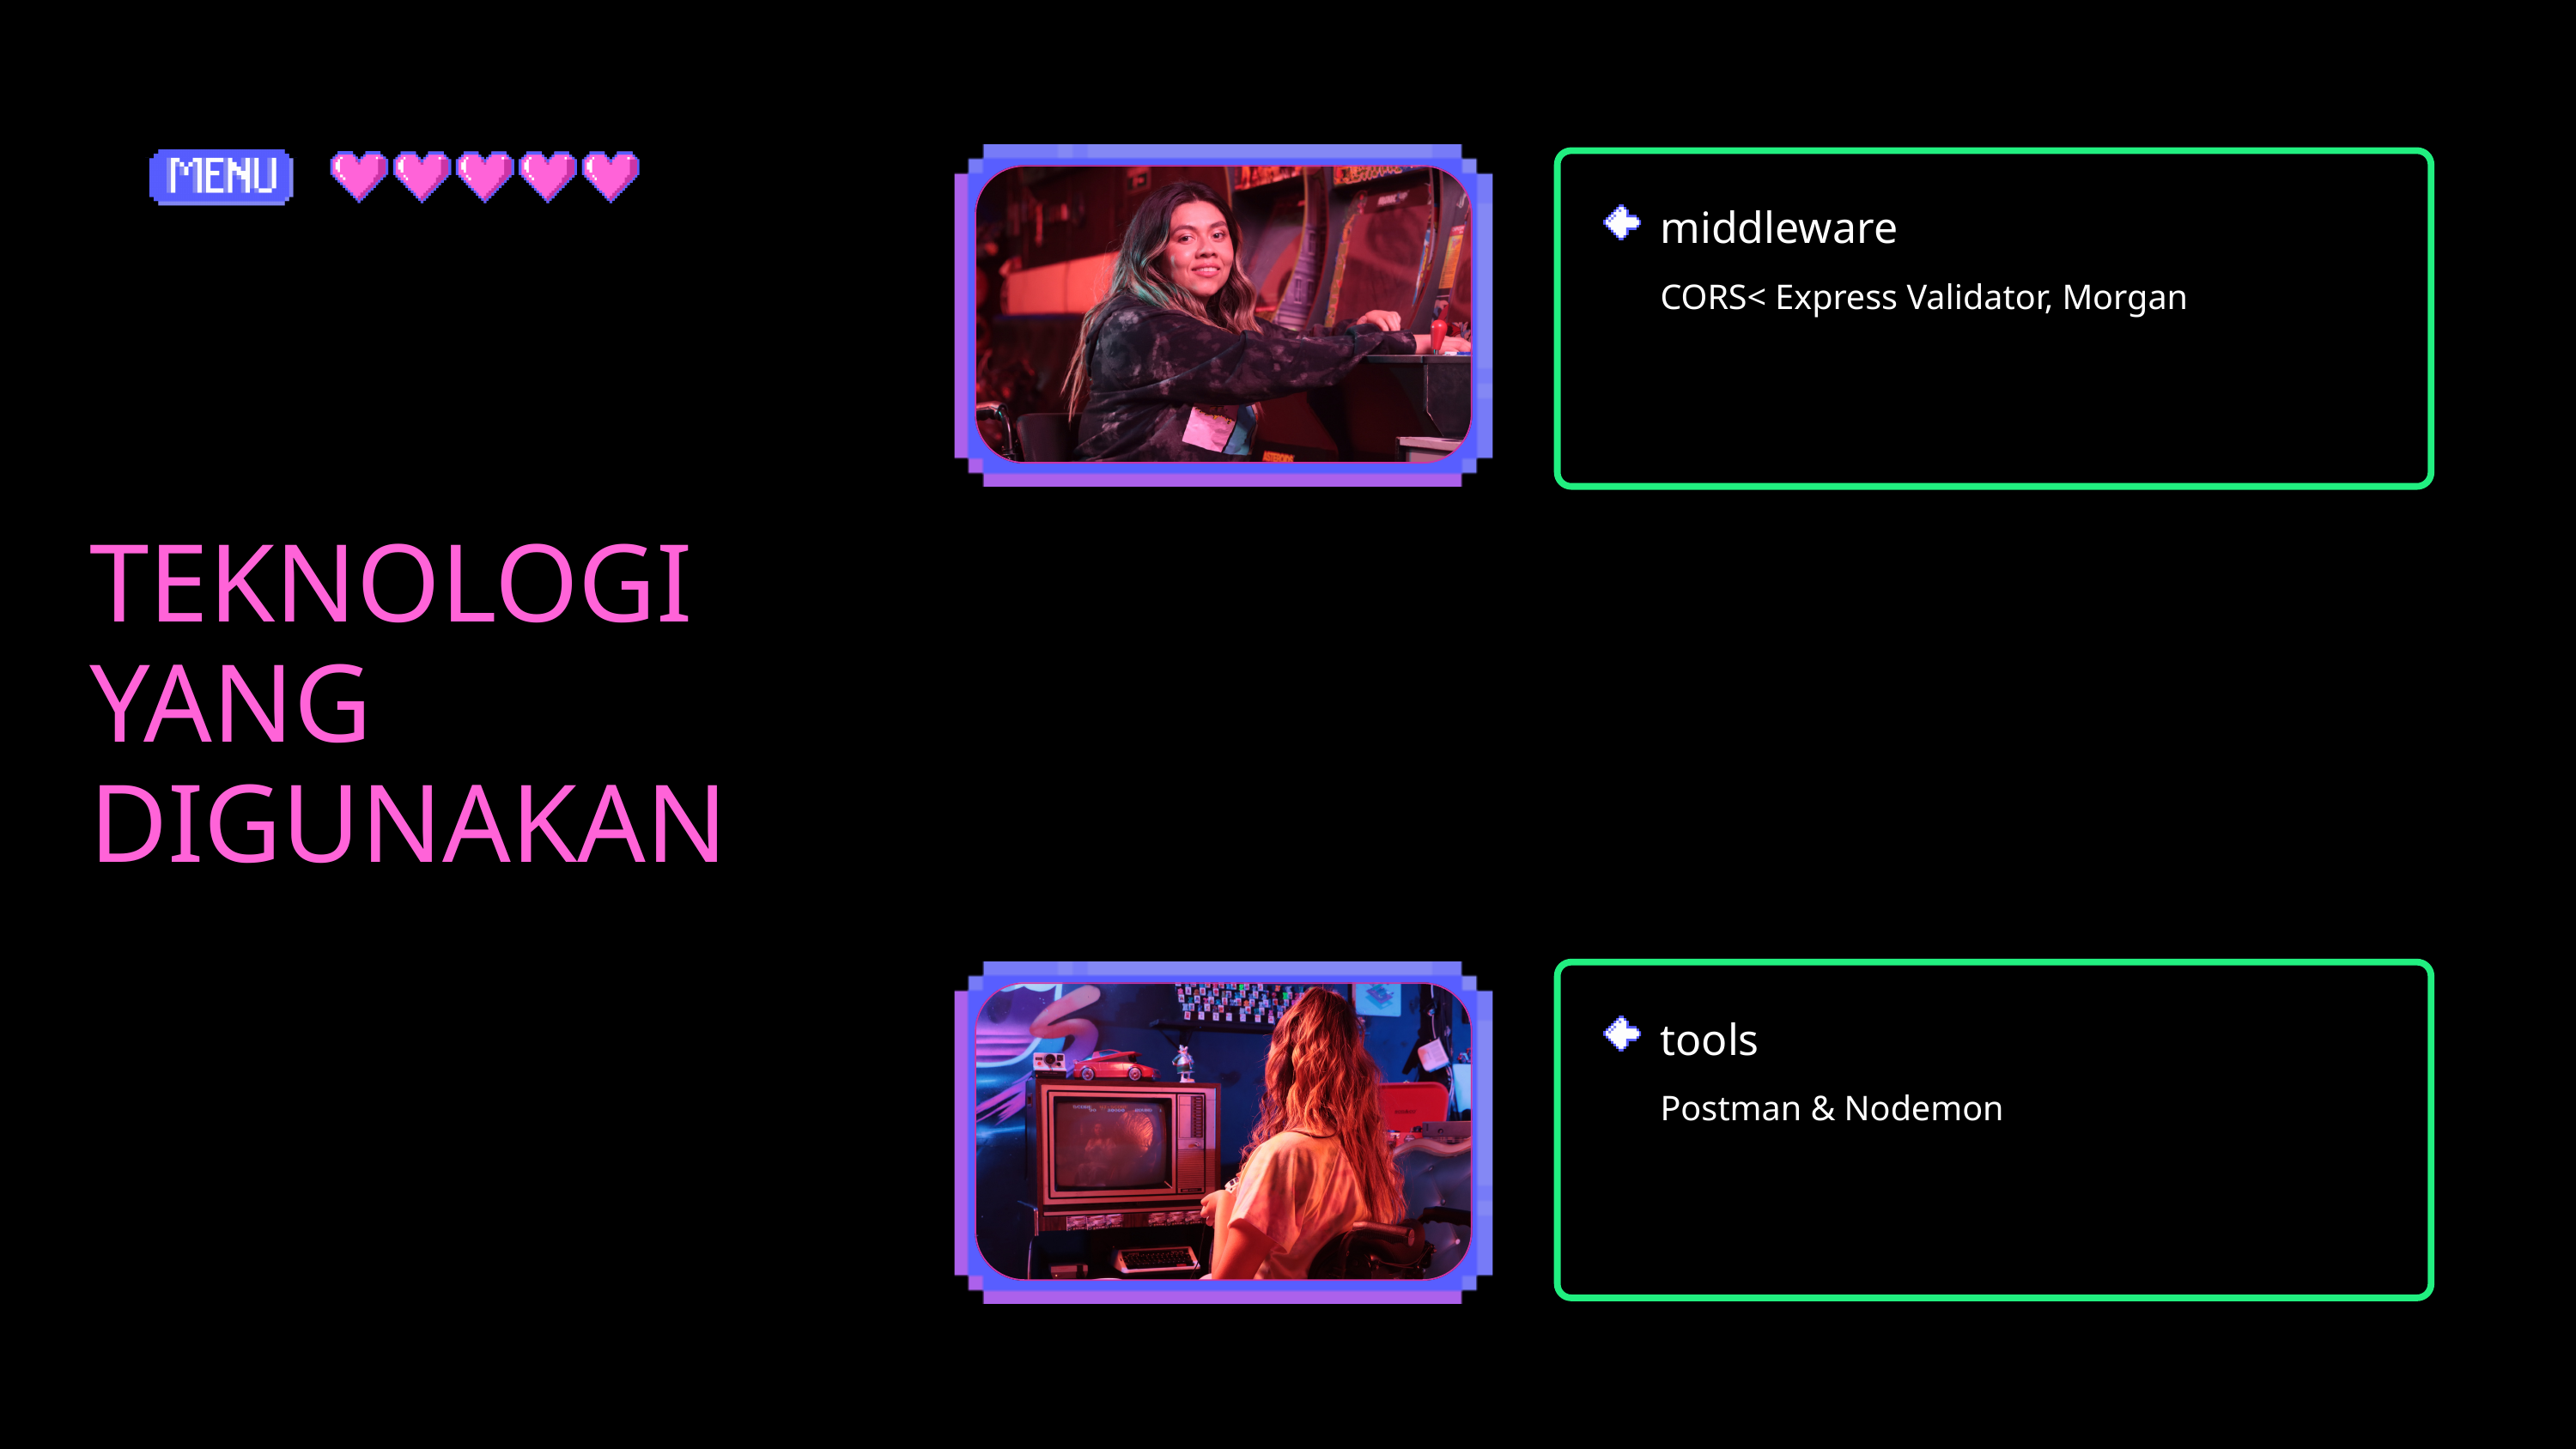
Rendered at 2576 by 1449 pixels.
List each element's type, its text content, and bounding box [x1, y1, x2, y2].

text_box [974, 982, 1473, 1282]
text_box [954, 961, 1493, 1304]
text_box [1557, 961, 2432, 1299]
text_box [1557, 150, 2432, 487]
text_box [954, 144, 1493, 487]
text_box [1660, 197, 2371, 312]
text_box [974, 165, 1473, 464]
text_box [1660, 1009, 2371, 1124]
text_box TEKNOLOGI YANG DIGUNAKAN [89, 523, 881, 884]
text_box [330, 151, 640, 203]
text_box [144, 144, 298, 210]
